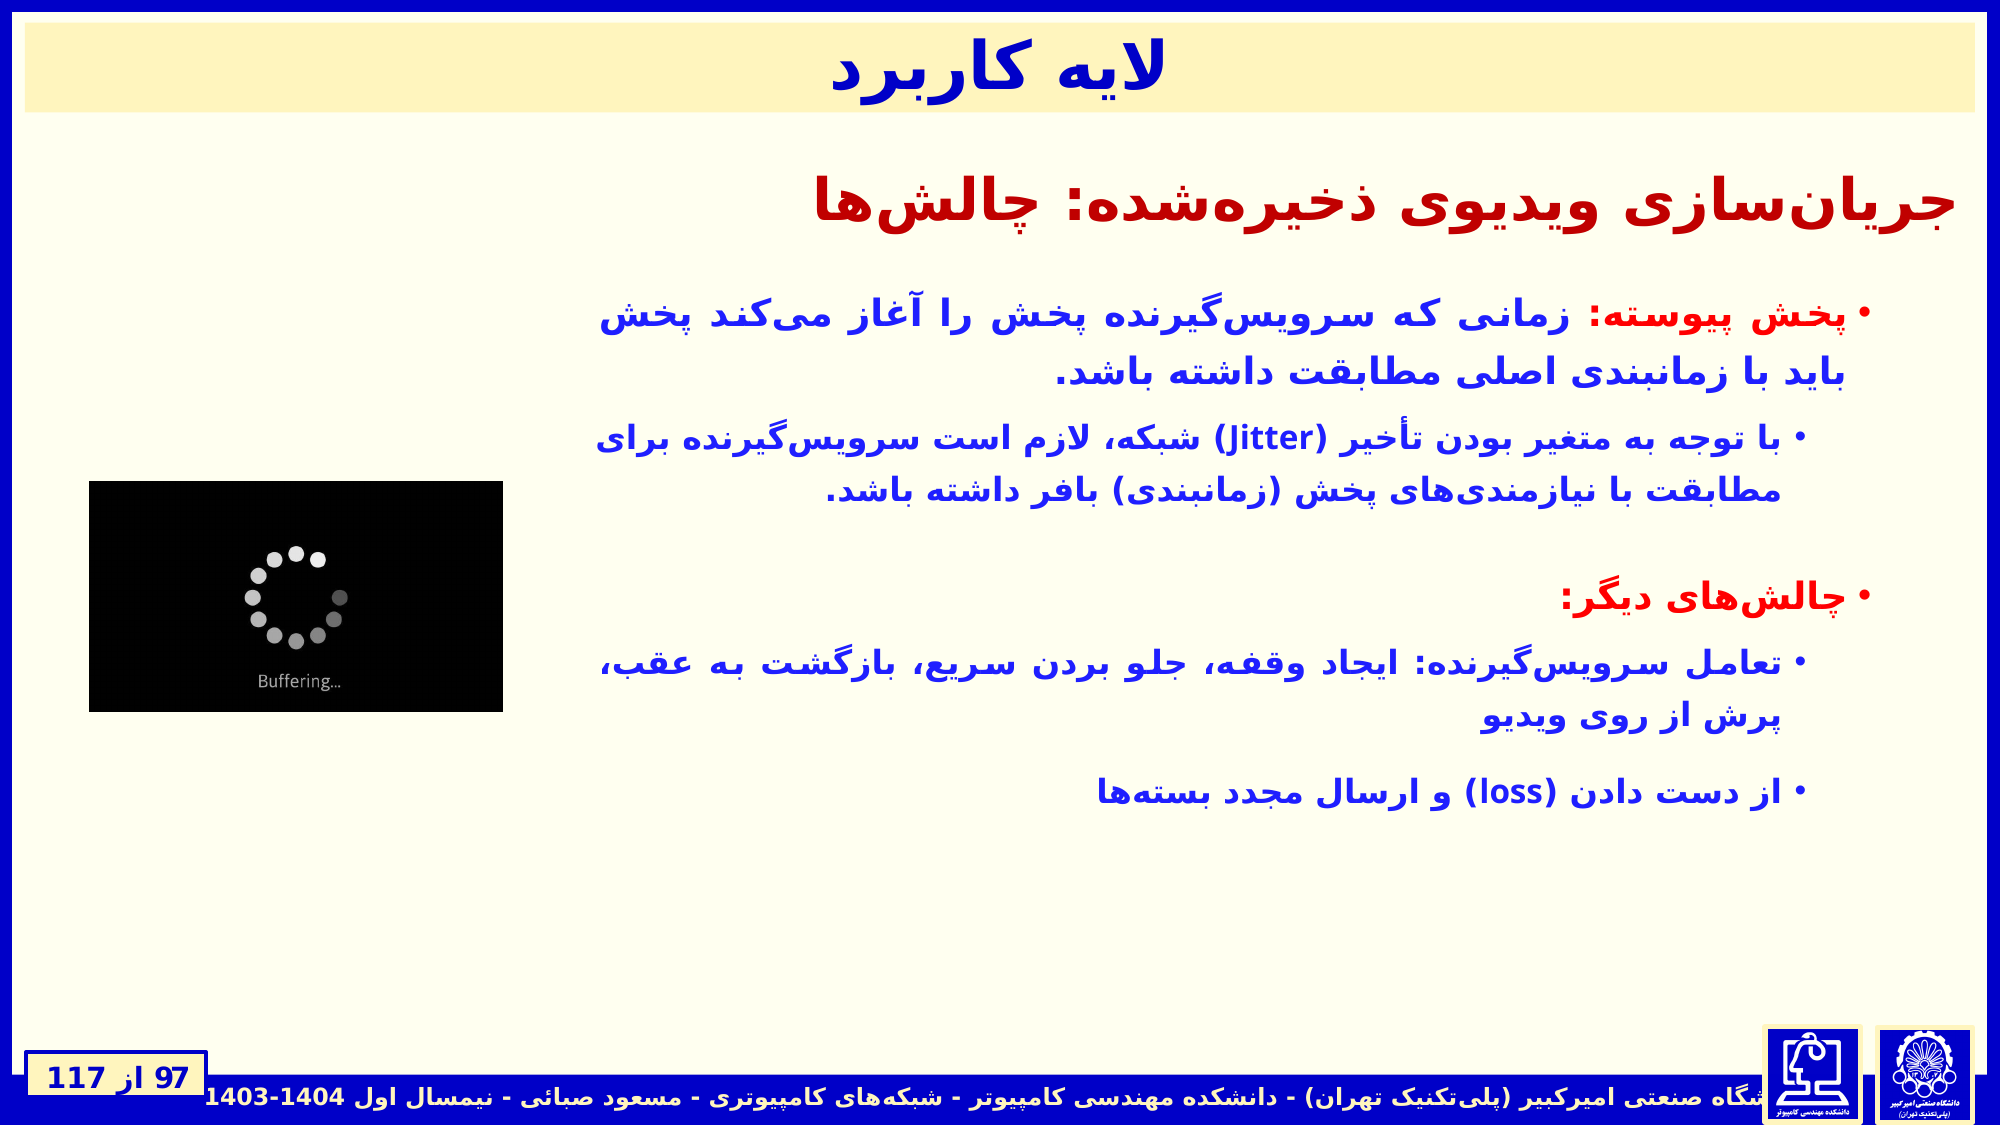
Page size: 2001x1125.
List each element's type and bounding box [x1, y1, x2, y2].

picture [89, 481, 503, 712]
text_box [0, 0, 2000, 1125]
